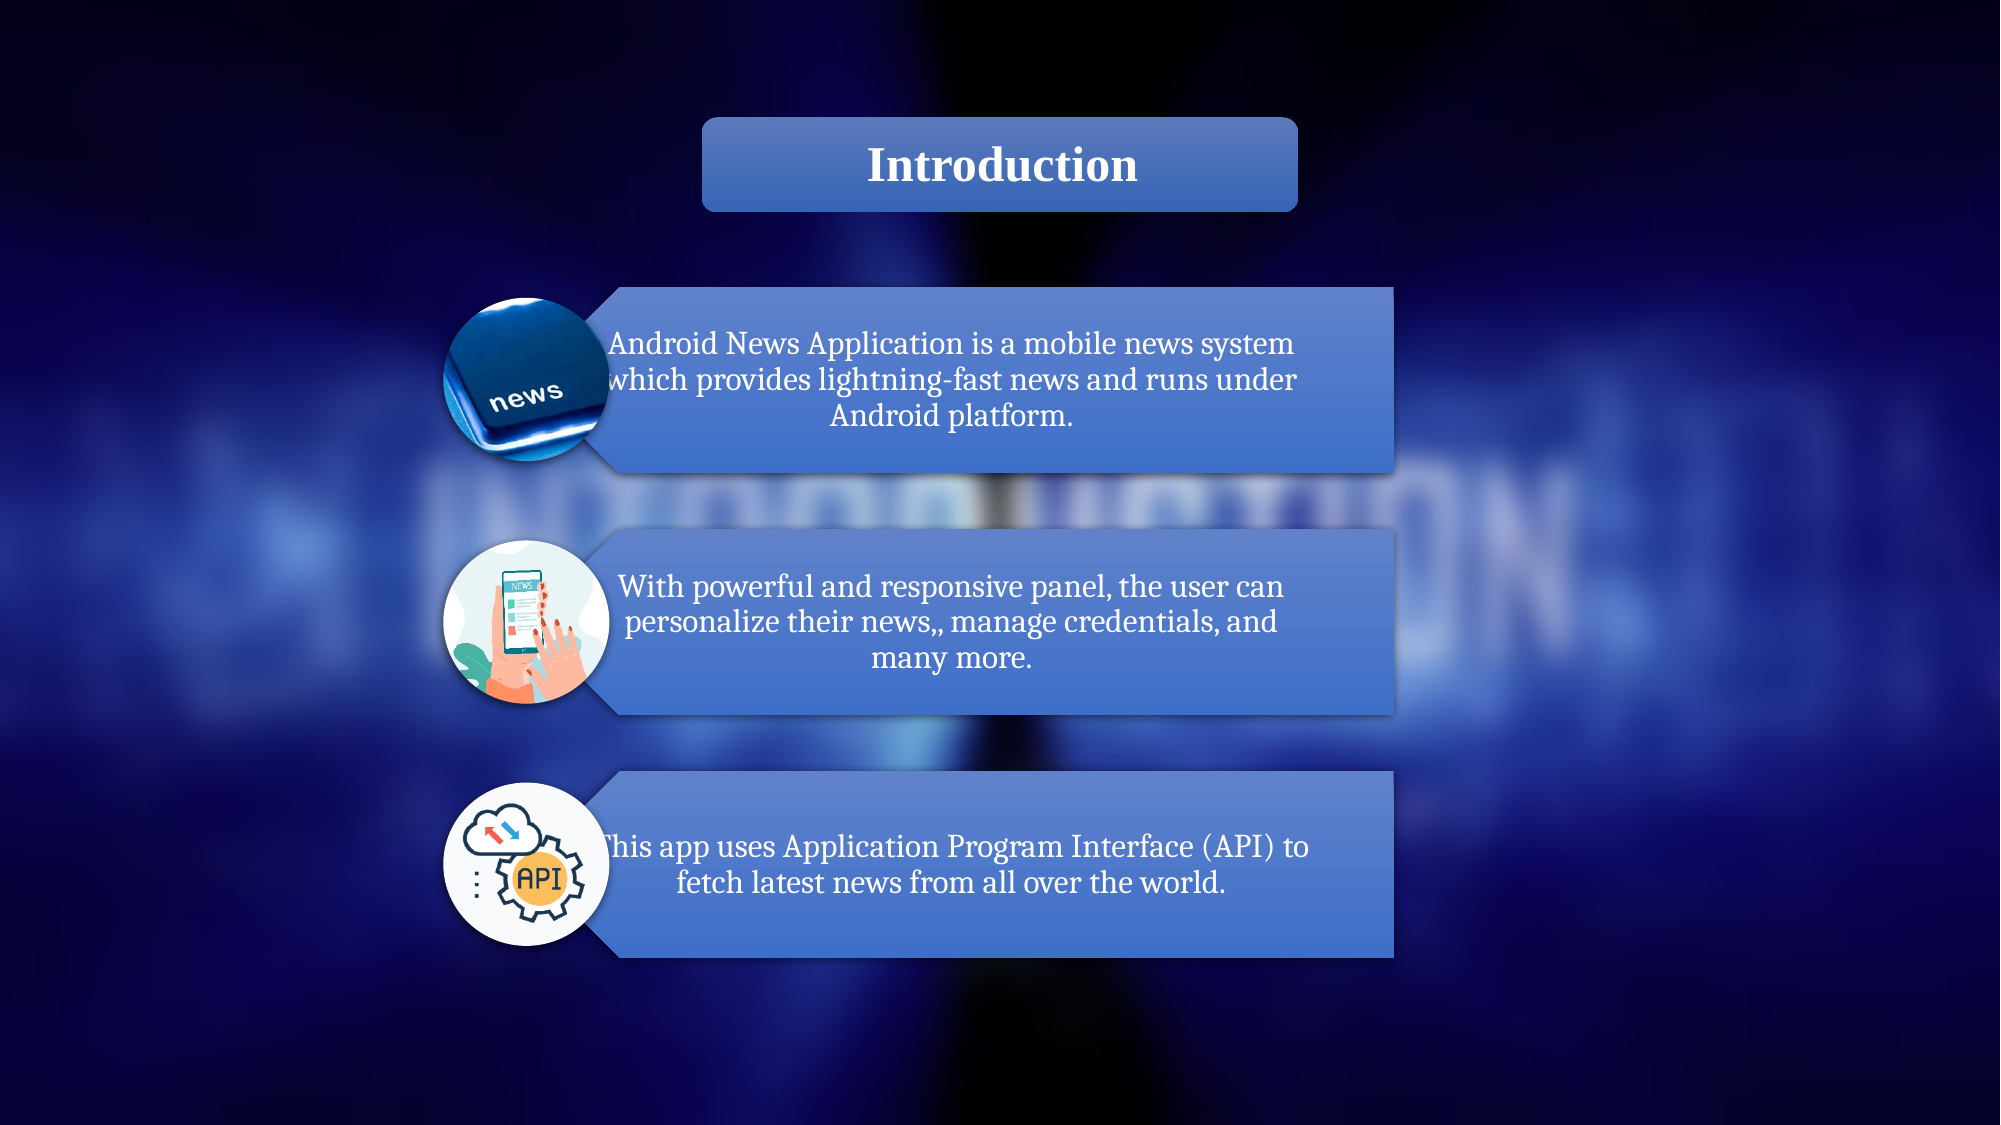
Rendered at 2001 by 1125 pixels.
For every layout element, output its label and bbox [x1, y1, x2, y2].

text_box [701, 116, 1299, 213]
text_box [266, 286, 1571, 958]
picture [0, 0, 2000, 1125]
